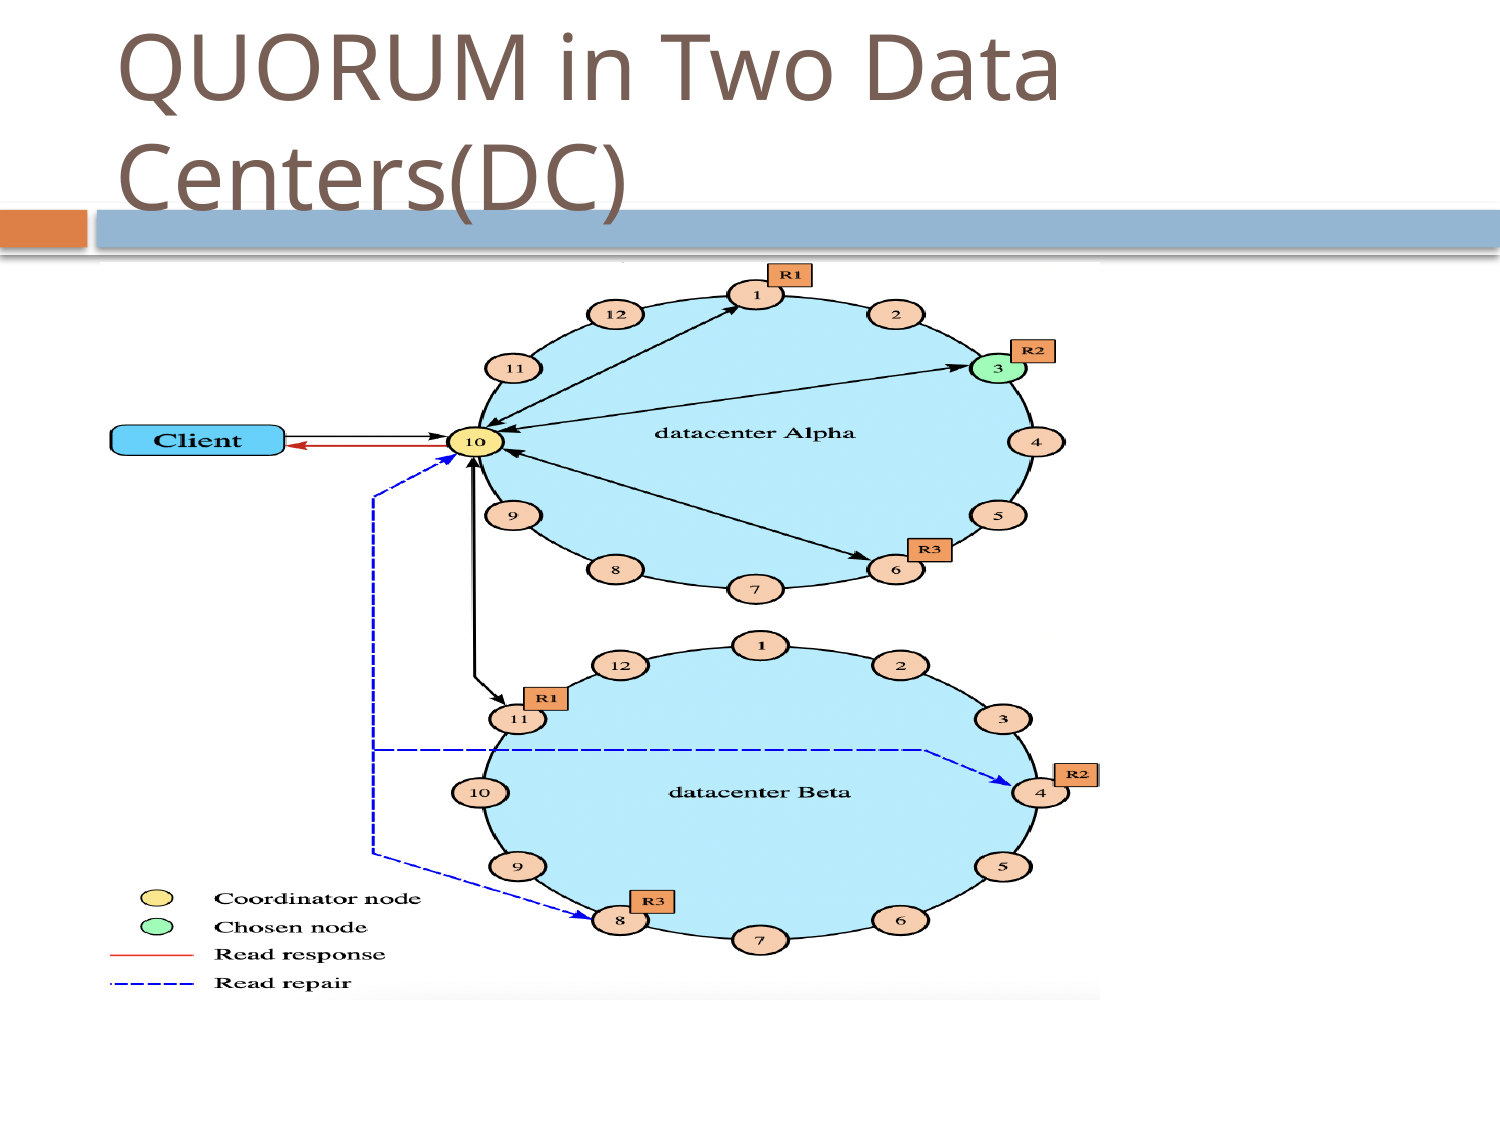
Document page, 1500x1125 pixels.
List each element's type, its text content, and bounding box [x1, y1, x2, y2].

title QUORUM in Two Data Centers(DC) [100, 37, 1439, 201]
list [100, 262, 1101, 1001]
